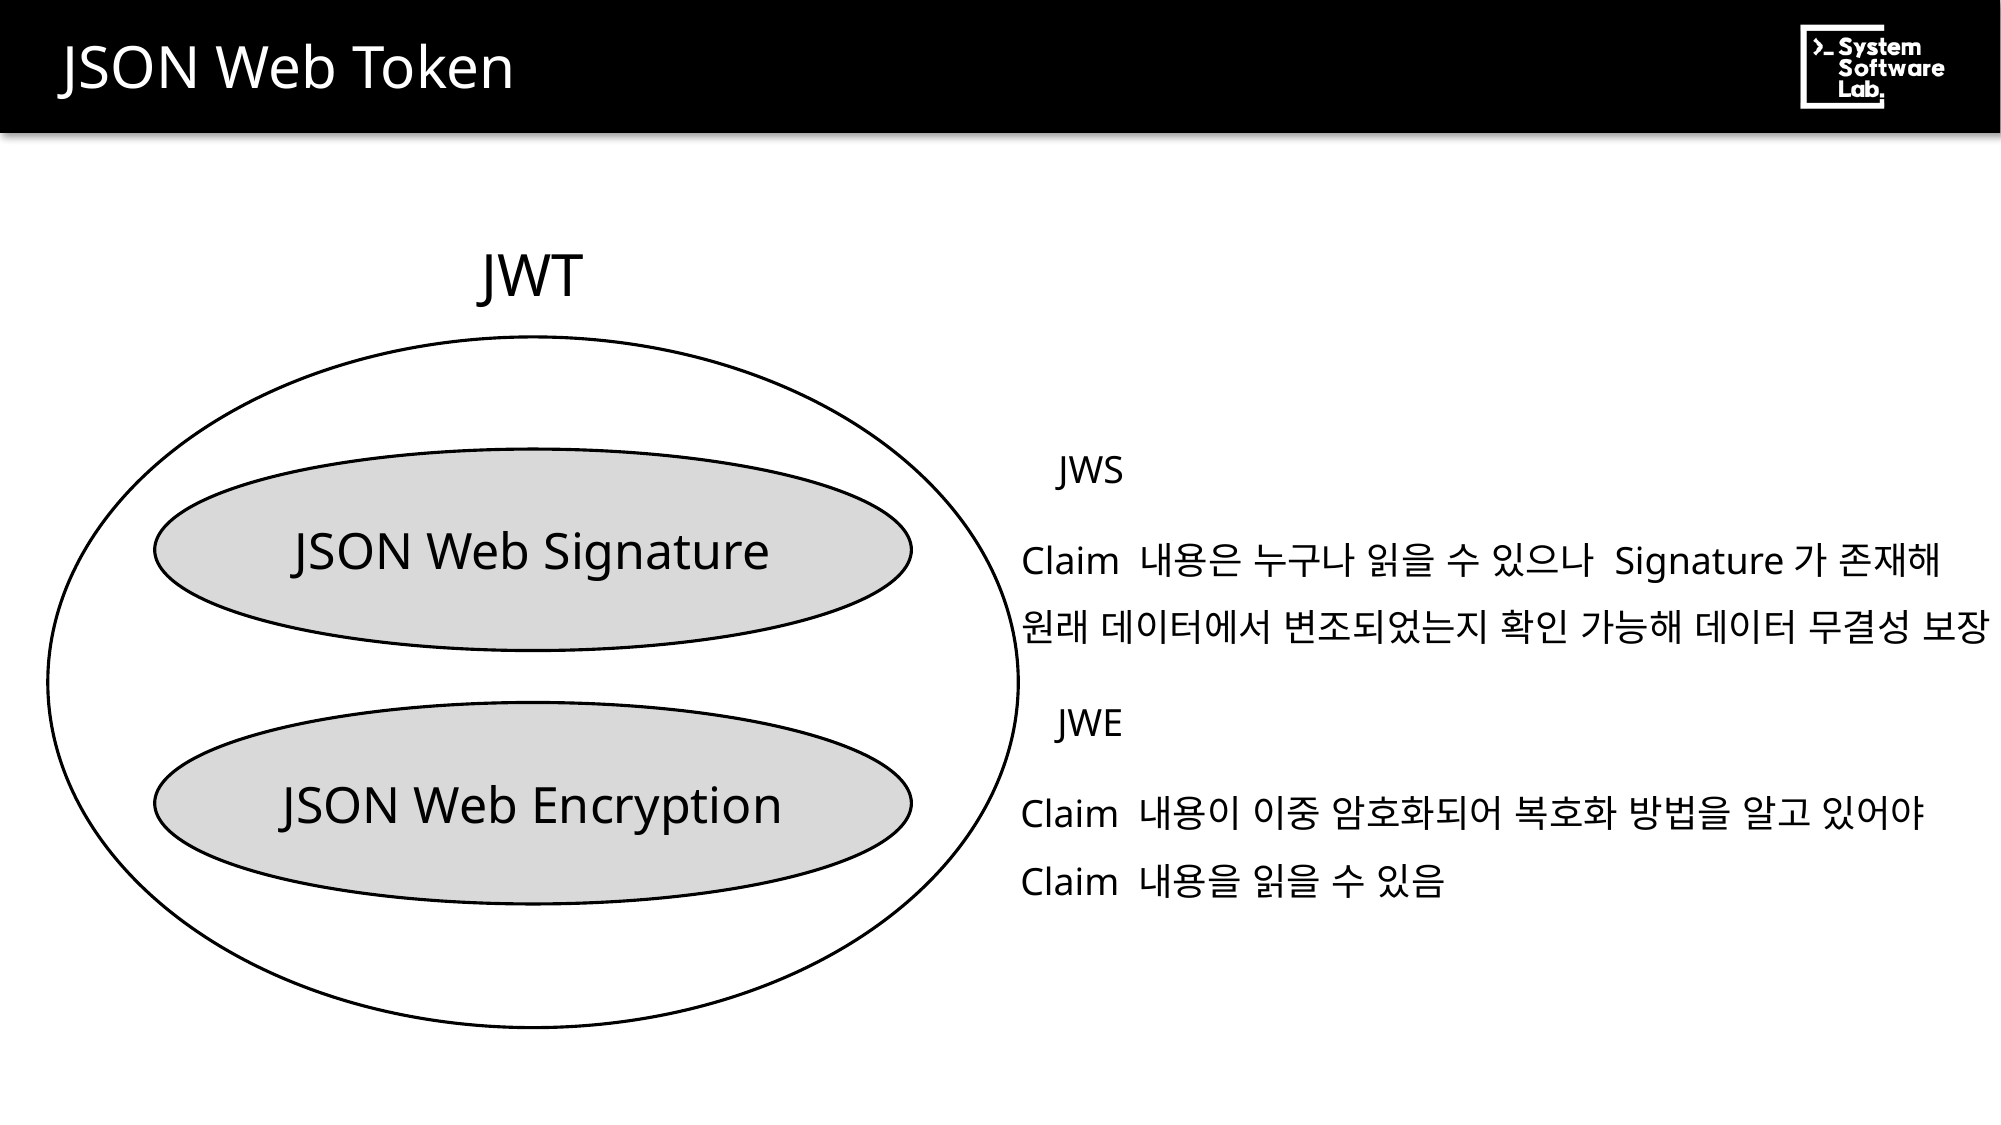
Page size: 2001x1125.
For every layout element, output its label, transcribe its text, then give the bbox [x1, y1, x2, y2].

title JSON Web Token [47, 20, 1929, 110]
text_box [46, 335, 1020, 1030]
text_box Claim 내용이 이중 암호화되어 복호화 방법을 알고 있어야 Claim 내용을 읽을 수 있음 [1005, 760, 1941, 911]
text_box JWT [466, 230, 600, 316]
text_box JSON Web Signature [153, 447, 913, 653]
text_box Claim 내용은 누구나 읽을 수 있으나 Signature가 존재해 원래 데이터에서 변조되었는지 확인 가능해 데이터 무결성 보장 [1006, 506, 2000, 657]
text_box JWE [1042, 691, 1139, 752]
picture [1790, 12, 1953, 118]
text_box JWS [1043, 438, 1140, 499]
text_box JSON Web Encryption [153, 700, 913, 906]
